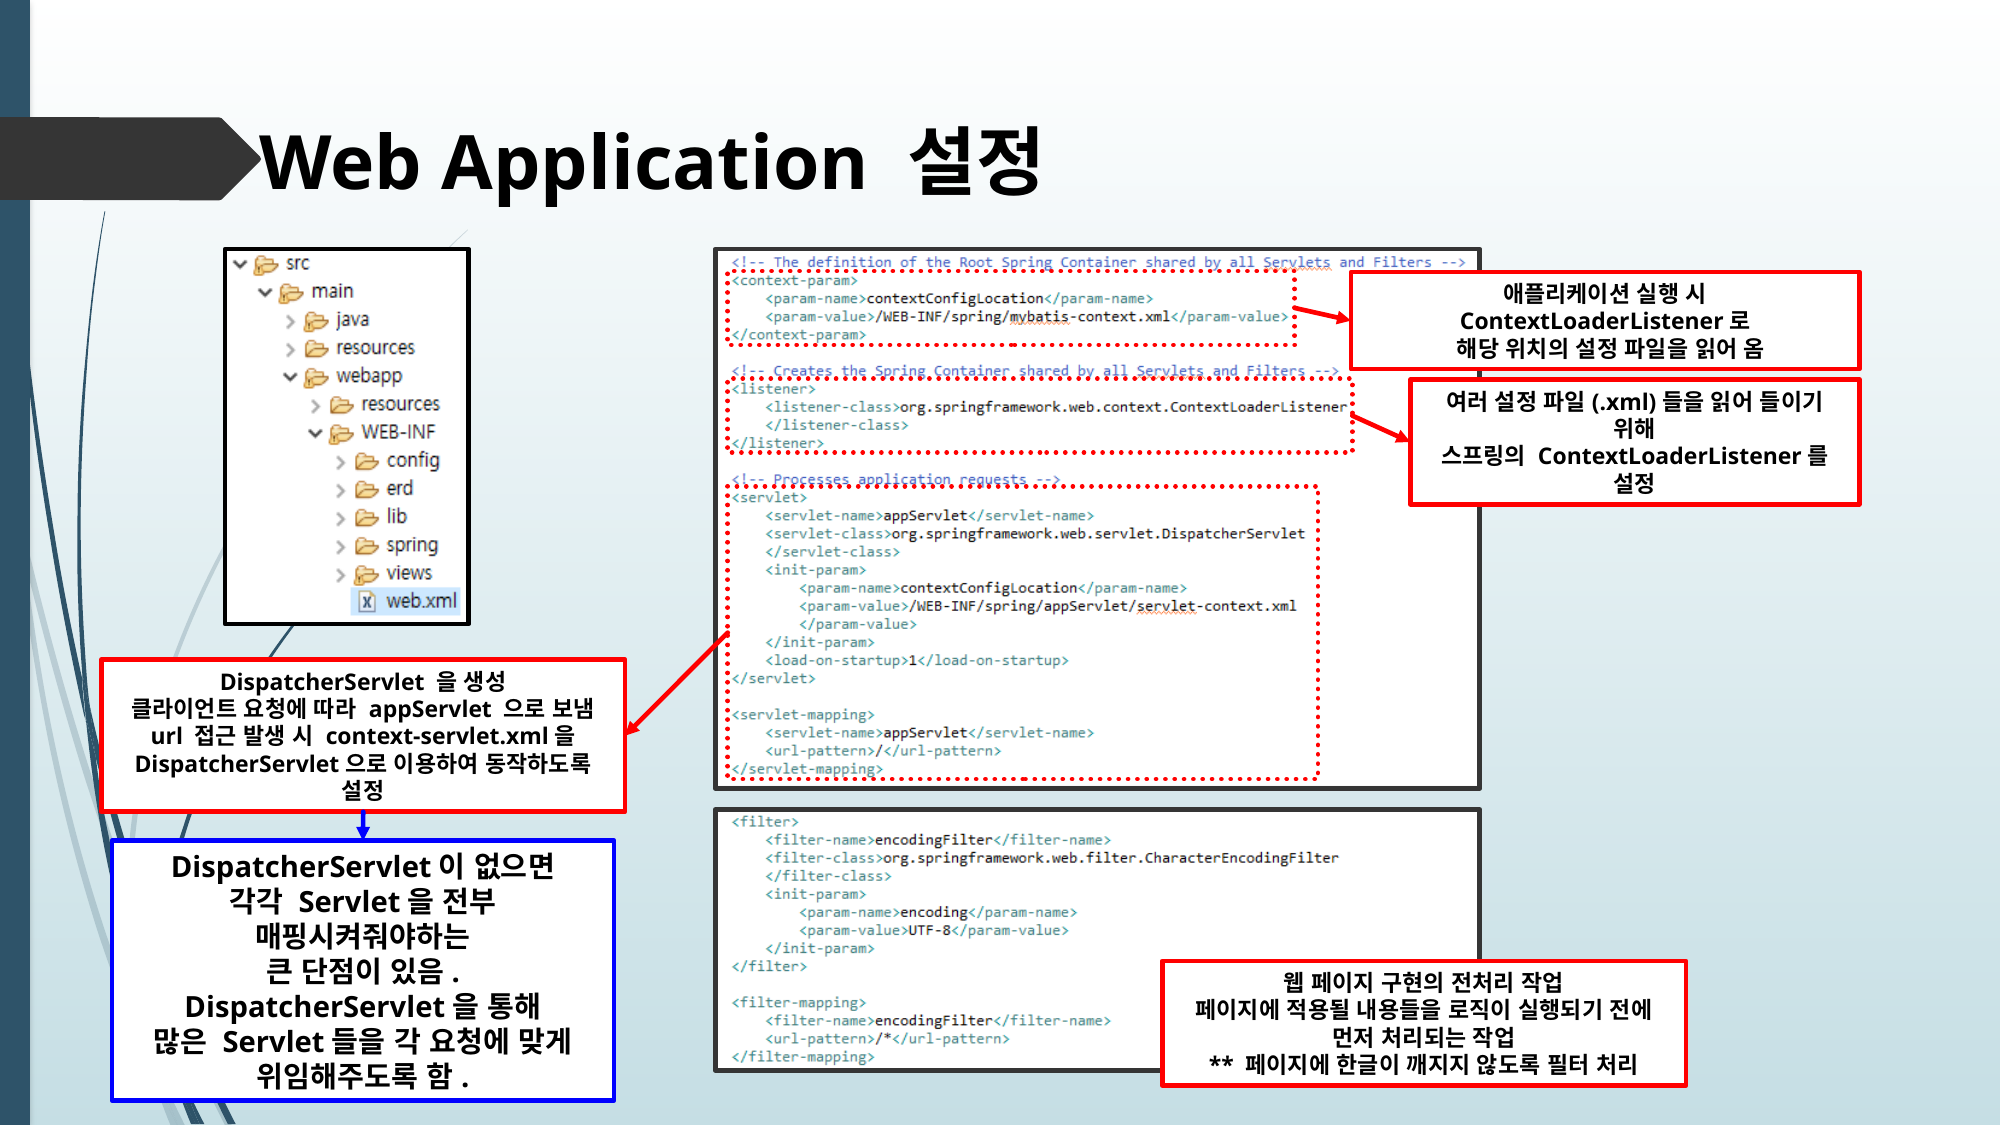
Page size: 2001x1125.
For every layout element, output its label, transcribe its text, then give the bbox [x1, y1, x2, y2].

text_box 여러 설정 파일(.xml)들을 읽어 들이기 위해 스프링의 ContextLoaderListener를 설정 [1482, 378, 1861, 506]
picture [717, 251, 1478, 787]
text_box Web Application 설정 [244, 107, 1060, 212]
picture [227, 251, 467, 622]
text_box DispatcherServlet이 없으면 각각 Servlet을 전부 매핑시켜줘야하는 큰 단점이 있음. DispatcherServlet을 통해 많은 Servlet들을 각 요청에 맞게 위임해주도록 함. [111, 839, 615, 1101]
text_box 웹 페이지 구현의 전처리 작업 페이지에 적용될 내용들을 로직이 실행되기 전에 먼저 처리되는 작업 ** 페이지에 한글이 깨지지 않도록 필터 처리 [1161, 960, 1687, 1087]
text_box 애플리케이션 실행 시 ContextLoaderListener로 해당 위치의 설정 파일을 읽어 옴 [1482, 271, 1861, 370]
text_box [624, 632, 728, 723]
text_box DispatcherServlet 을 생성 클라이언트 요청에 따라 appServlet 으로 보냄 url 접근 발생 시 context-servlet.xml을 DispatcherServlet으로 이용하여 동작하도록 설정 [100, 658, 626, 813]
picture [717, 811, 1478, 1069]
